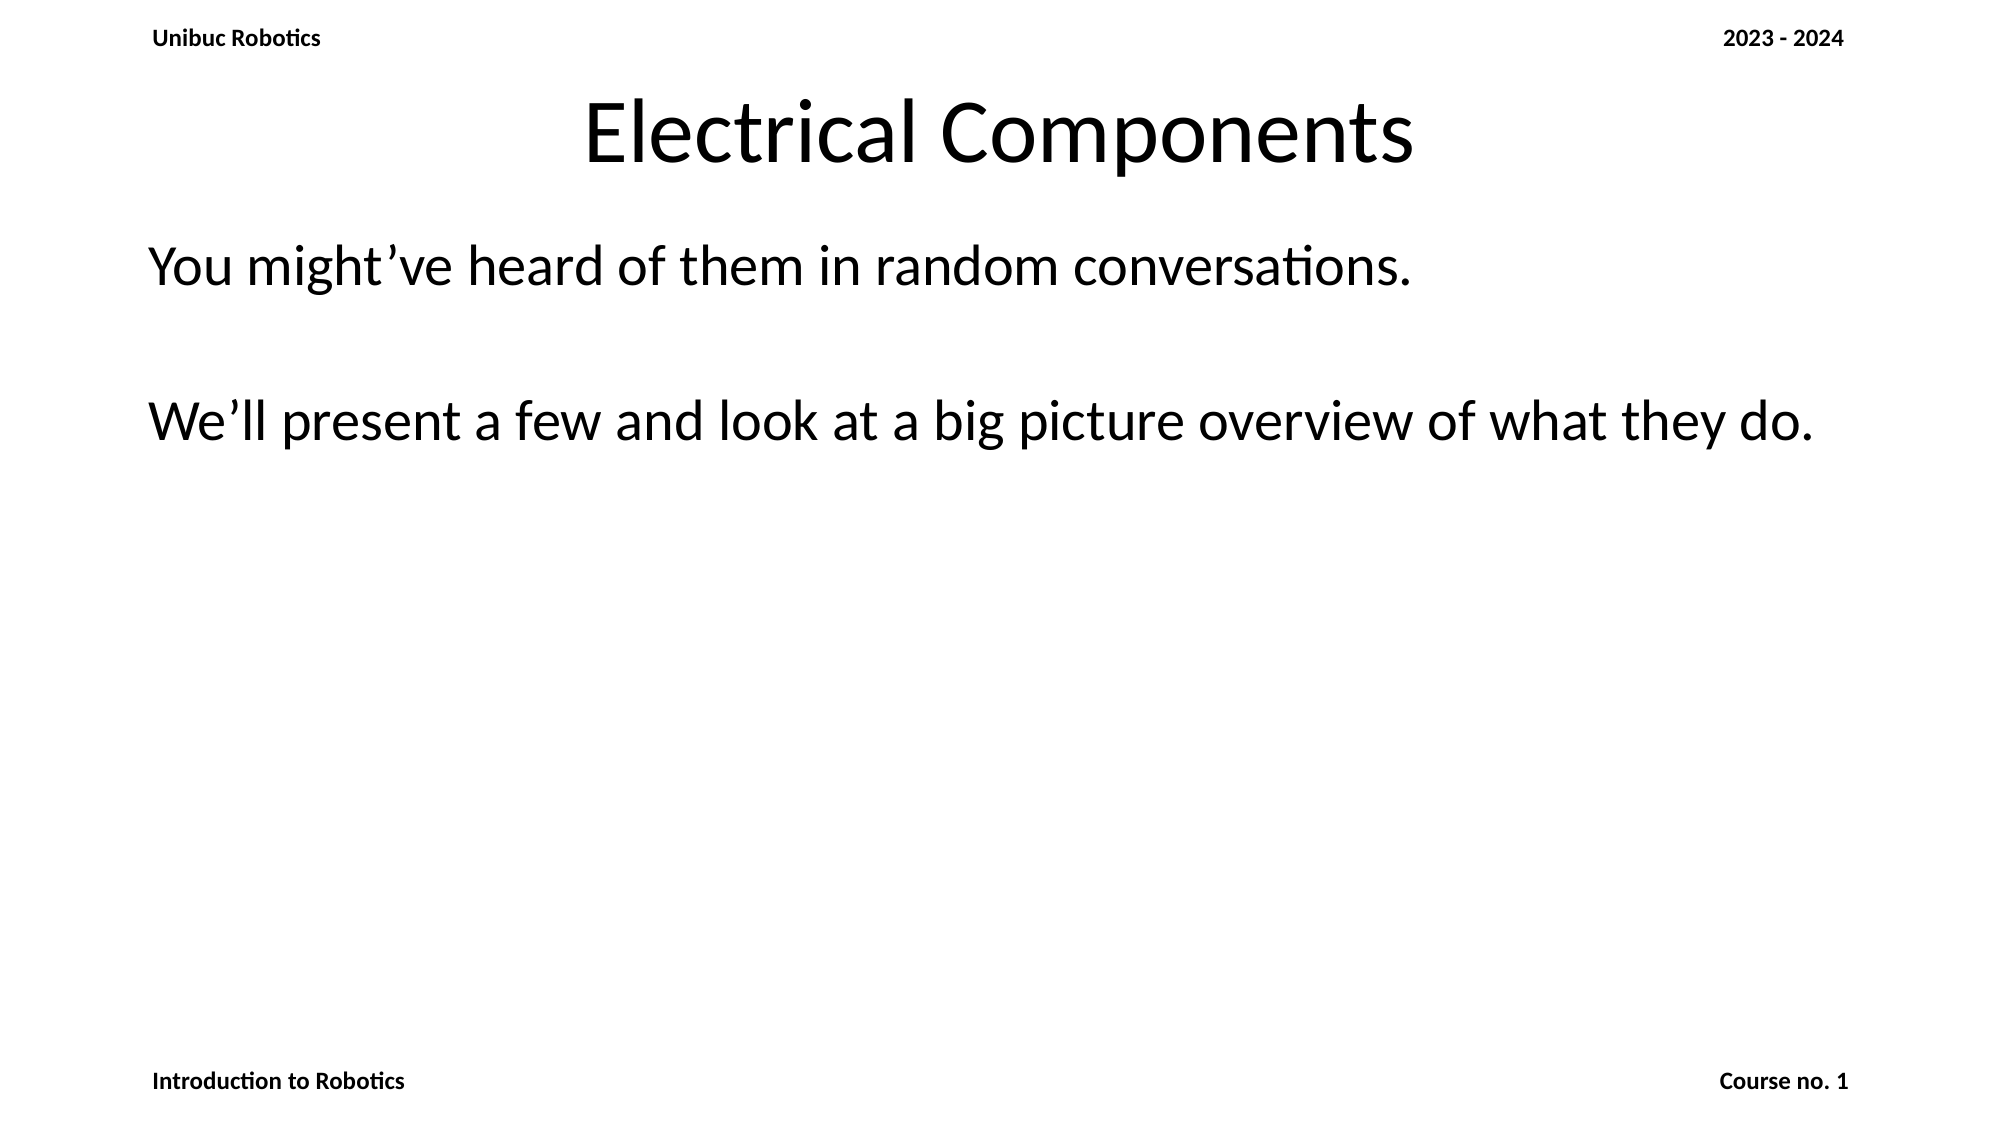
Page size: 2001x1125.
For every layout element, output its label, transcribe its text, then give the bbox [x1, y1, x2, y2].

list You might’ve heard of them in random conversations. We’ll present a few and look at a big picture overview of what they do. [133, 220, 1968, 931]
title Electrical Components [99, 32, 1900, 220]
